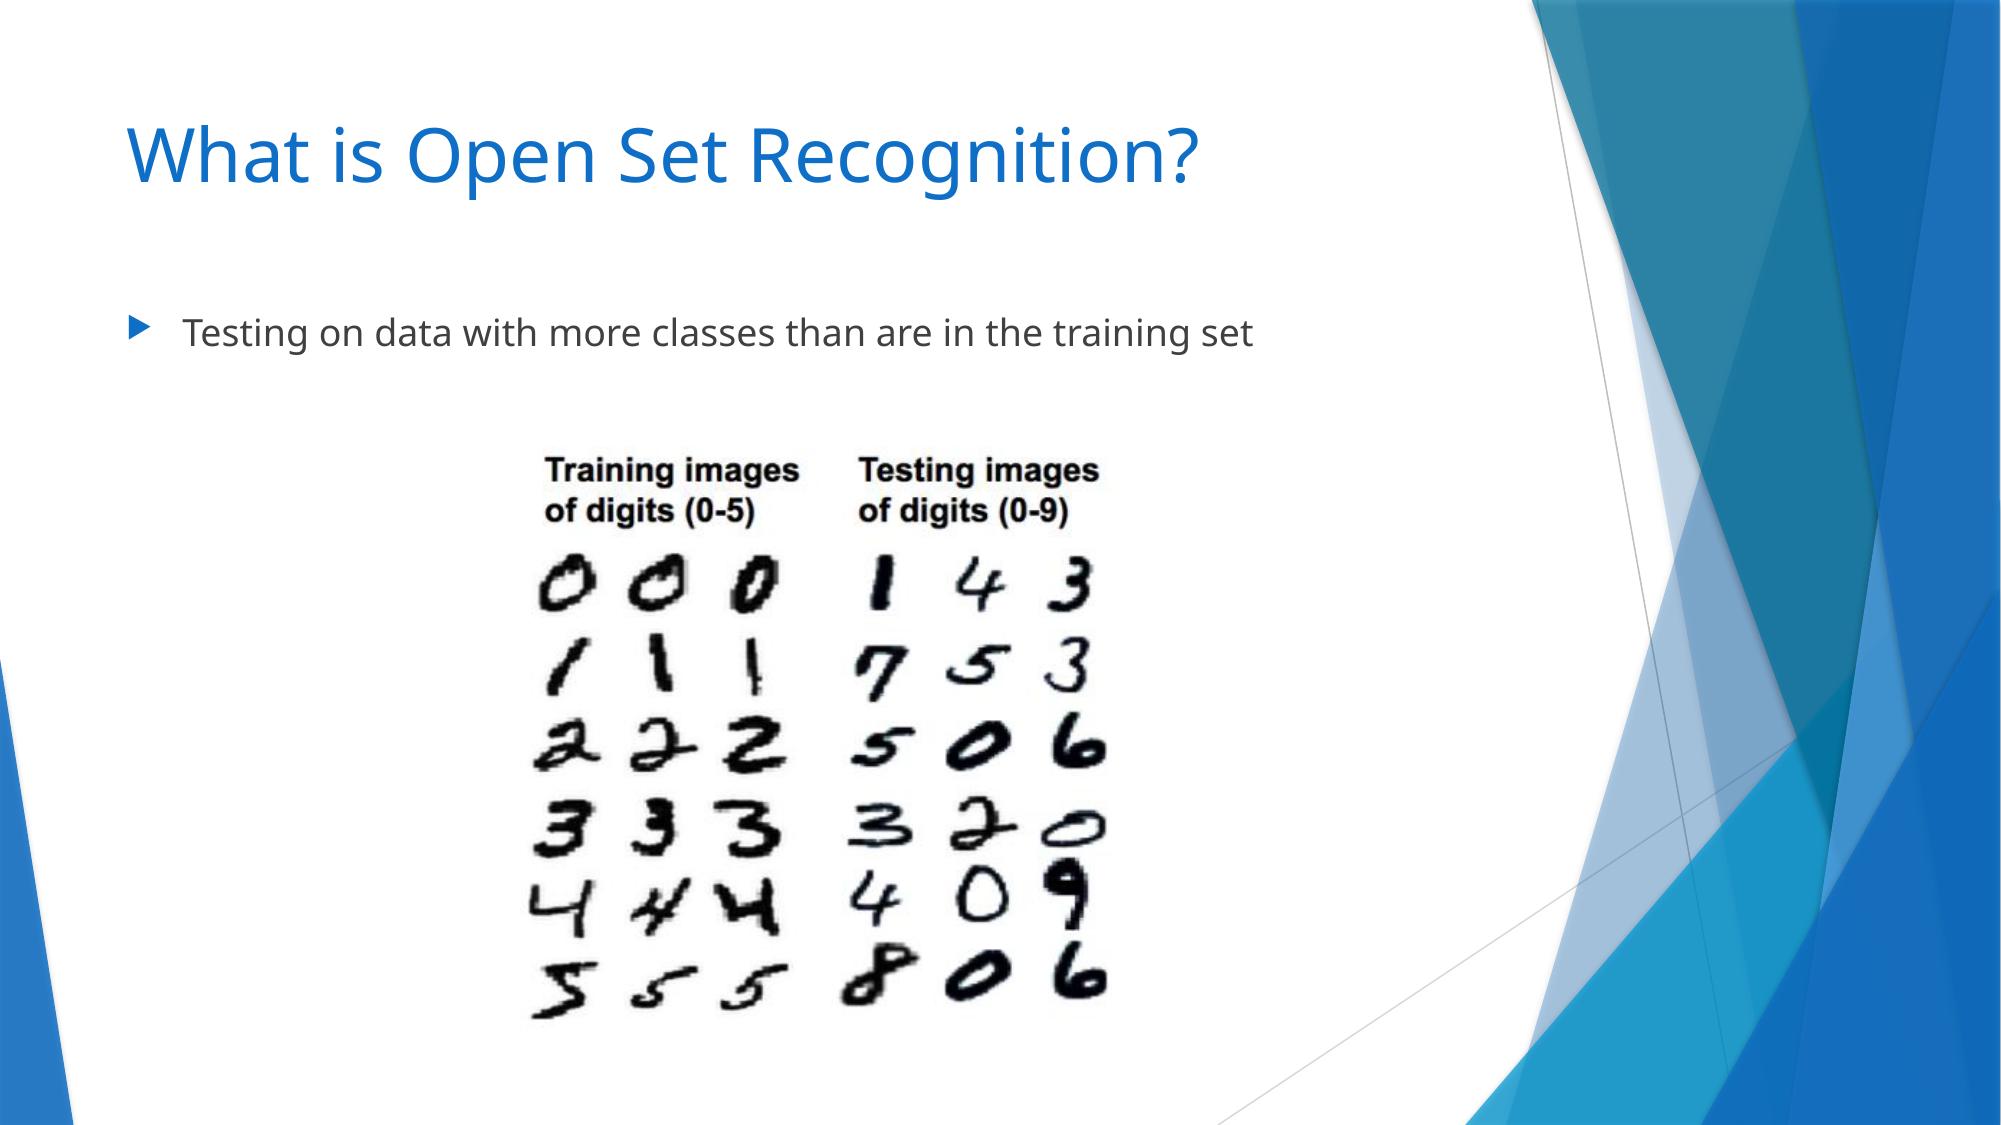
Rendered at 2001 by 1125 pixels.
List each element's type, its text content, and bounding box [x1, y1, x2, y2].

title What is Open Set Recognition? [111, 99, 1522, 301]
list Testing on data with more classes than are in the training set [111, 301, 1522, 939]
picture [519, 445, 1113, 1030]
